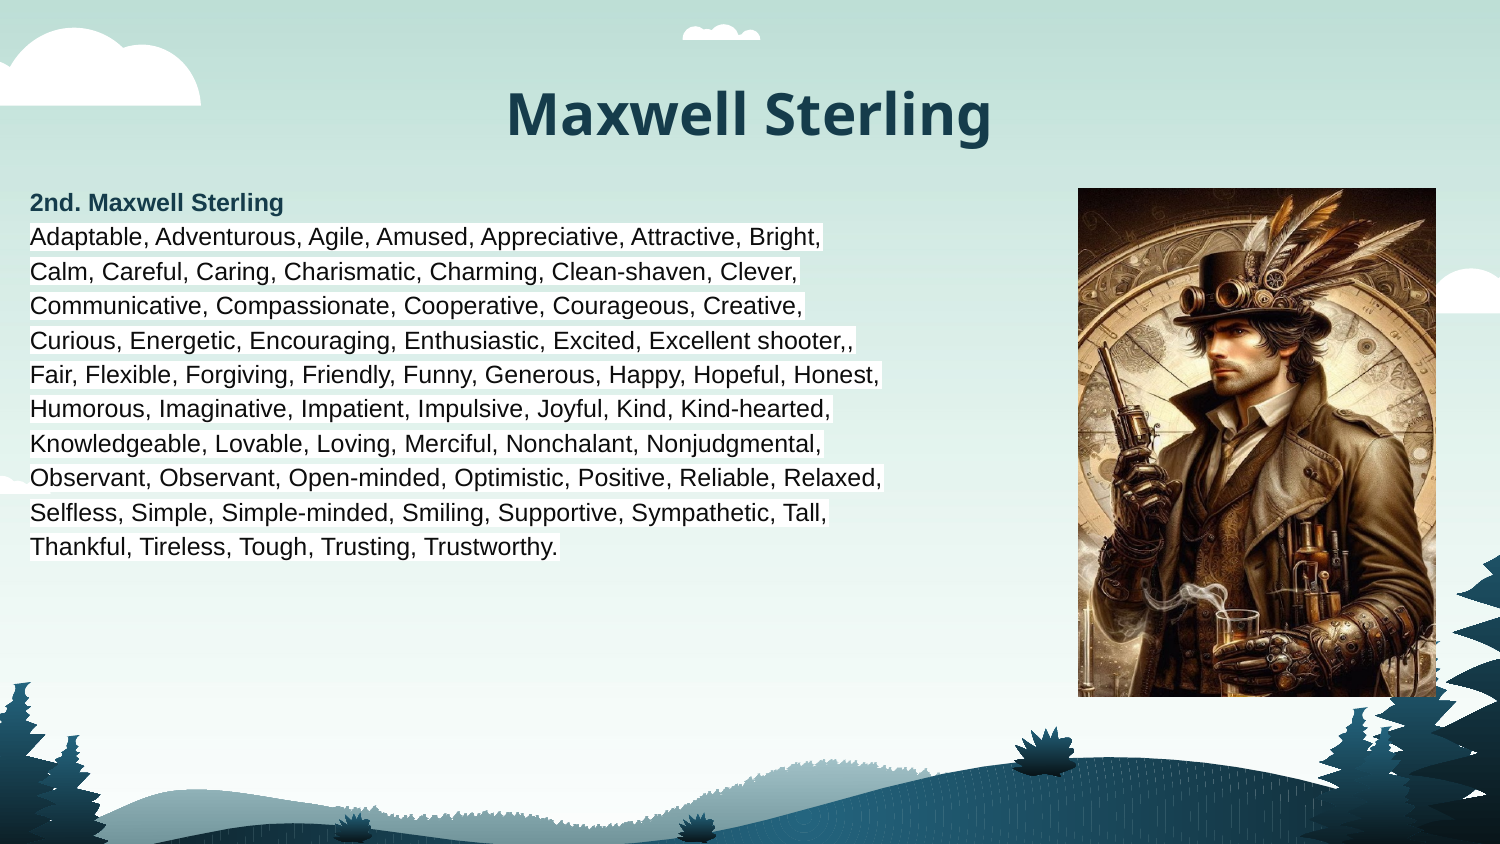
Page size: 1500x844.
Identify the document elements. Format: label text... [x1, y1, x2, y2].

picture [1389, 744, 1403, 753]
picture [1463, 790, 1486, 799]
text_box 2nd. Maxwell Sterling Adaptable, Adventurous, Agile, Amused, Appreciative, Attractive, Bright, Calm, Careful, Caring, Charismatic, Charming, Clean-shaven, Clever, Communicative, Compassionate, Cooperative, Courageous, Creative, Curious, Energetic, Encouraging, Enthusiastic, Excited, Excellent shooter,, Fair, Flexible, Forgiving, Friendly, Funny, Generous, Happy, Hopeful, Honest, Humorous, Imaginative, Impatient, Impulsive, Joyful, Kind, Kind-hearted, Knowledgeable, Lovable, Loving, Merciful, Nonchalant, Nonjudgmental, Observant, Observant, Open-minded, Optimistic, Positive, Reliable, Relaxed, Selfless, Simple, Simple-minded, Smiling, Supportive, Sympathetic, Tall, Thankful, Tireless, Tough, Trusting, Trustworthy. [14, 166, 904, 576]
picture [0, 0, 1500, 829]
title Maxwell Sterling [116, 64, 1383, 159]
